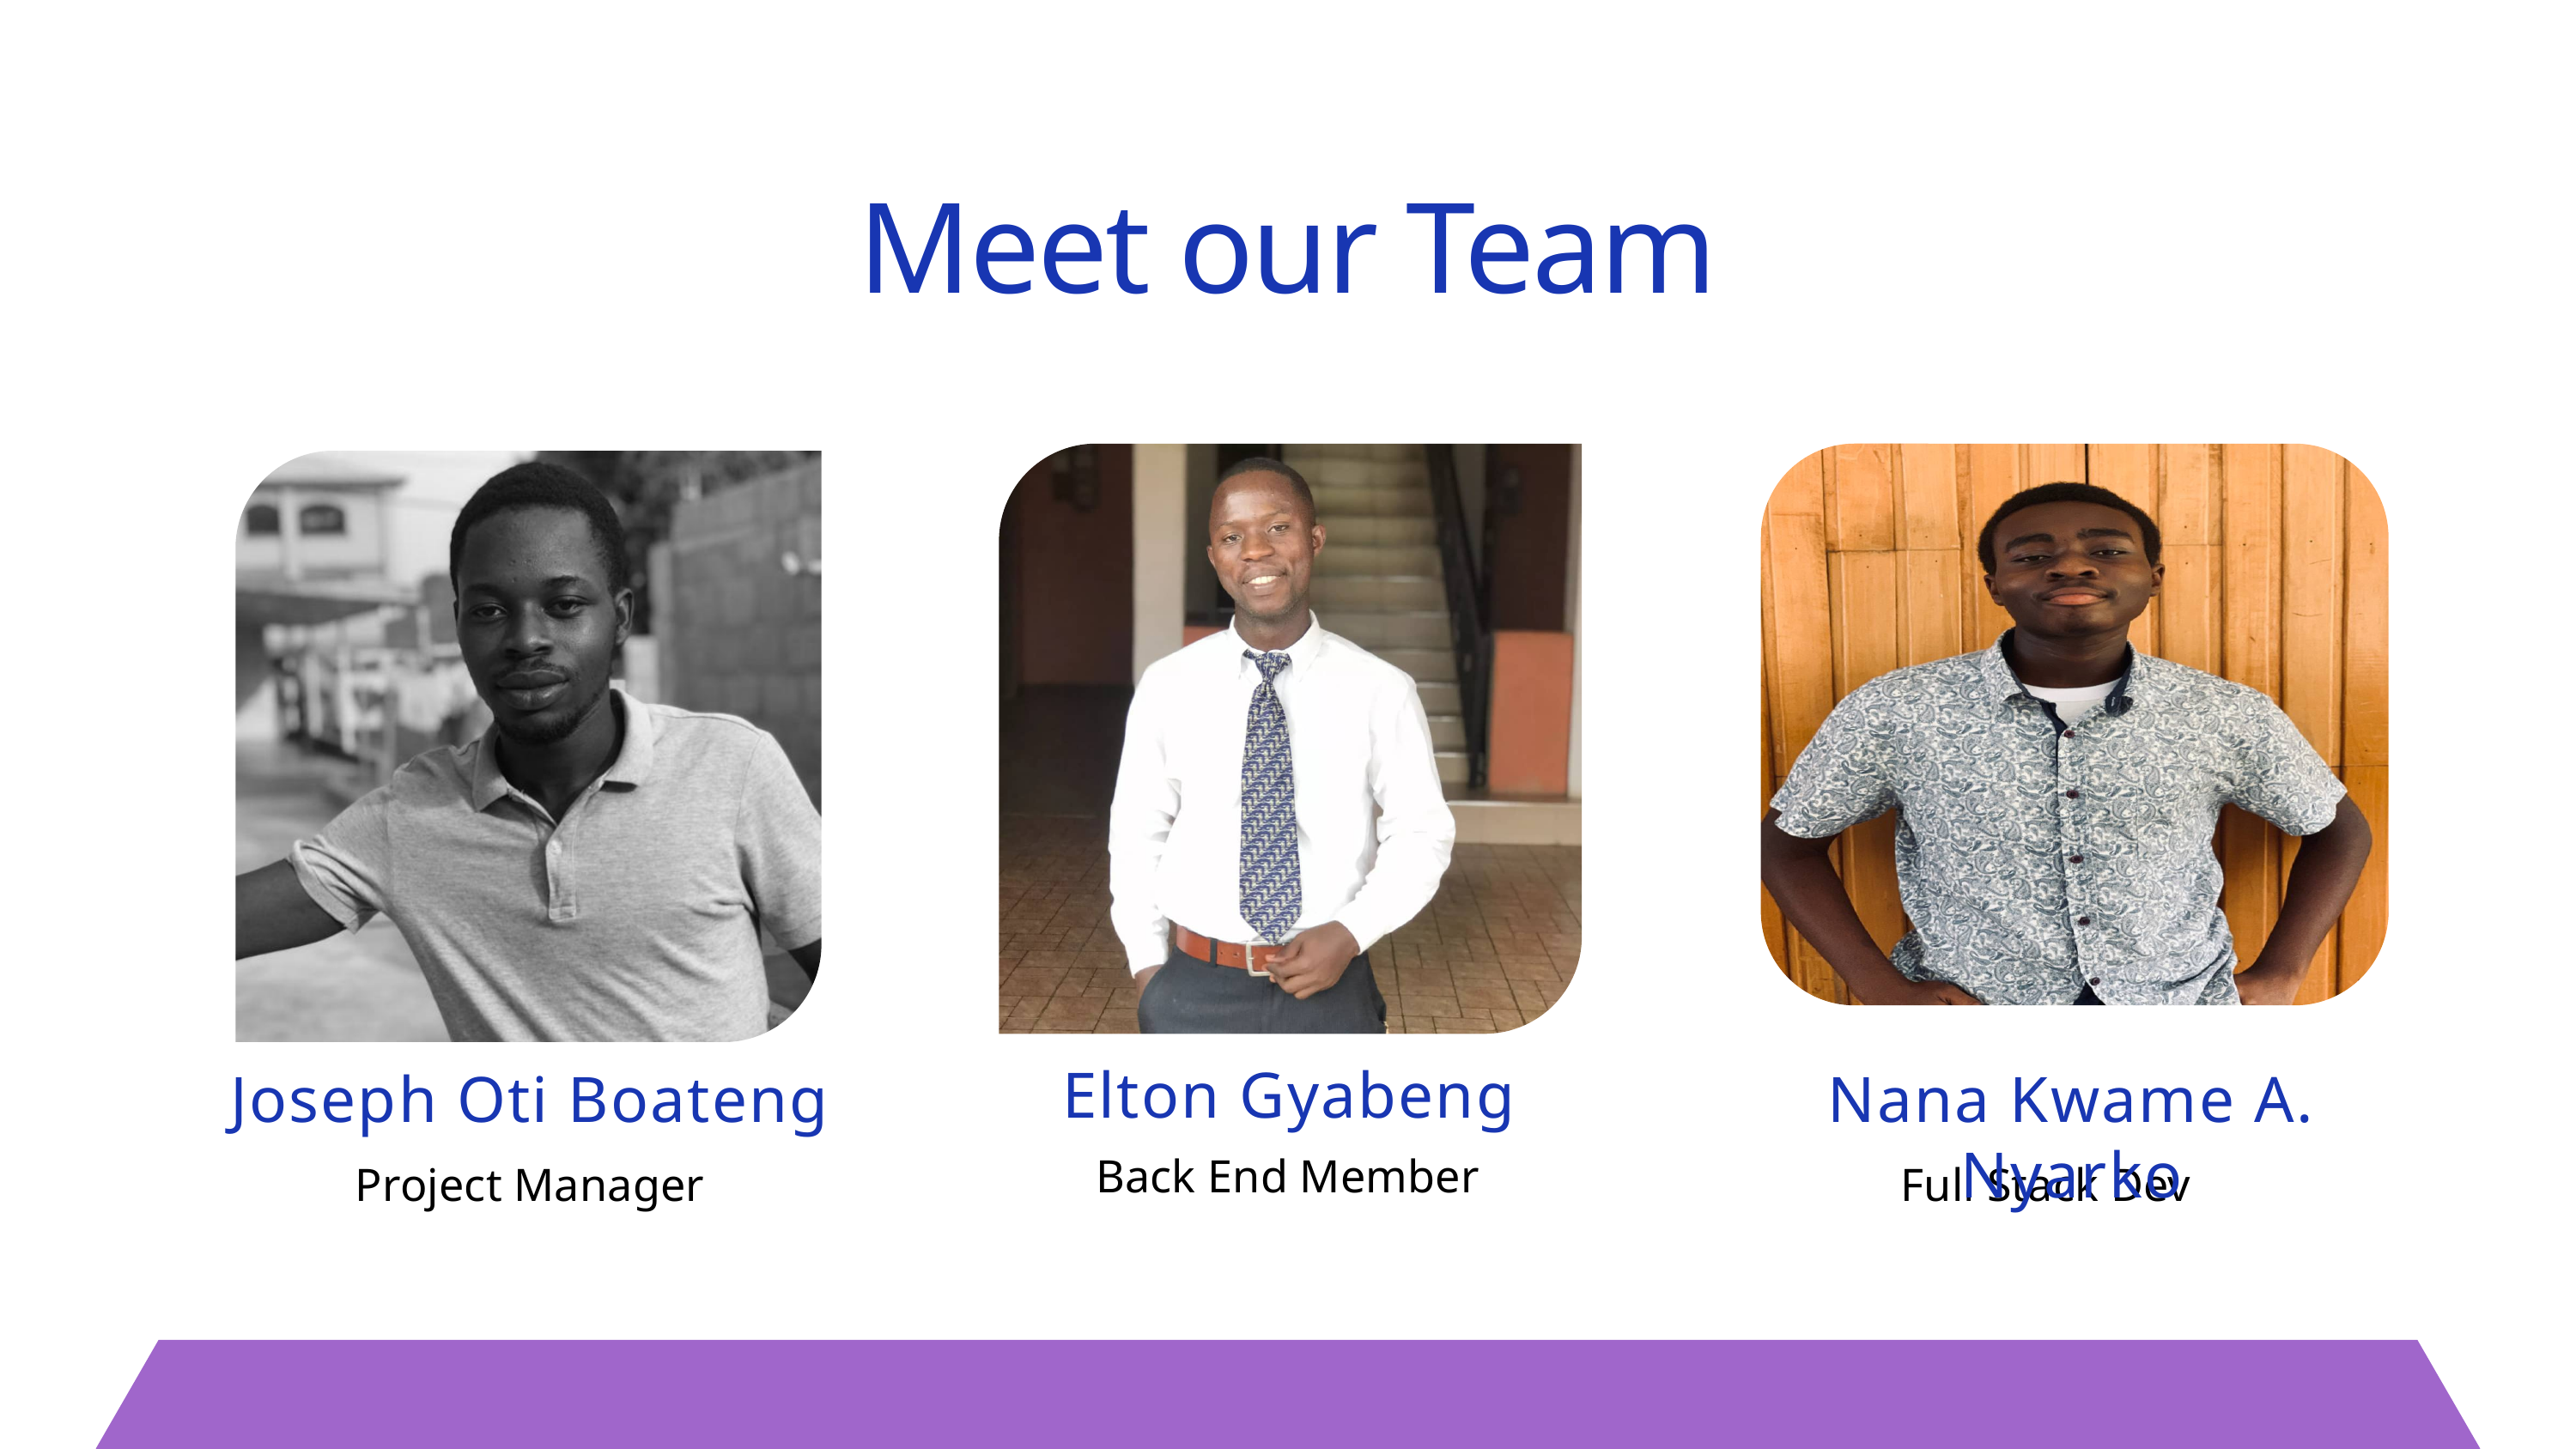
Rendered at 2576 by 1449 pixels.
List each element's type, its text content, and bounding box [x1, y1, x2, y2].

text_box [209, 1059, 852, 1208]
picture [999, 443, 1583, 1034]
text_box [1048, 1055, 1528, 1203]
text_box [1714, 1059, 2430, 1211]
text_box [95, 1339, 2481, 1449]
picture [234, 450, 822, 1043]
text_box Meet our Team [504, 142, 2072, 318]
picture [1760, 443, 2389, 1006]
